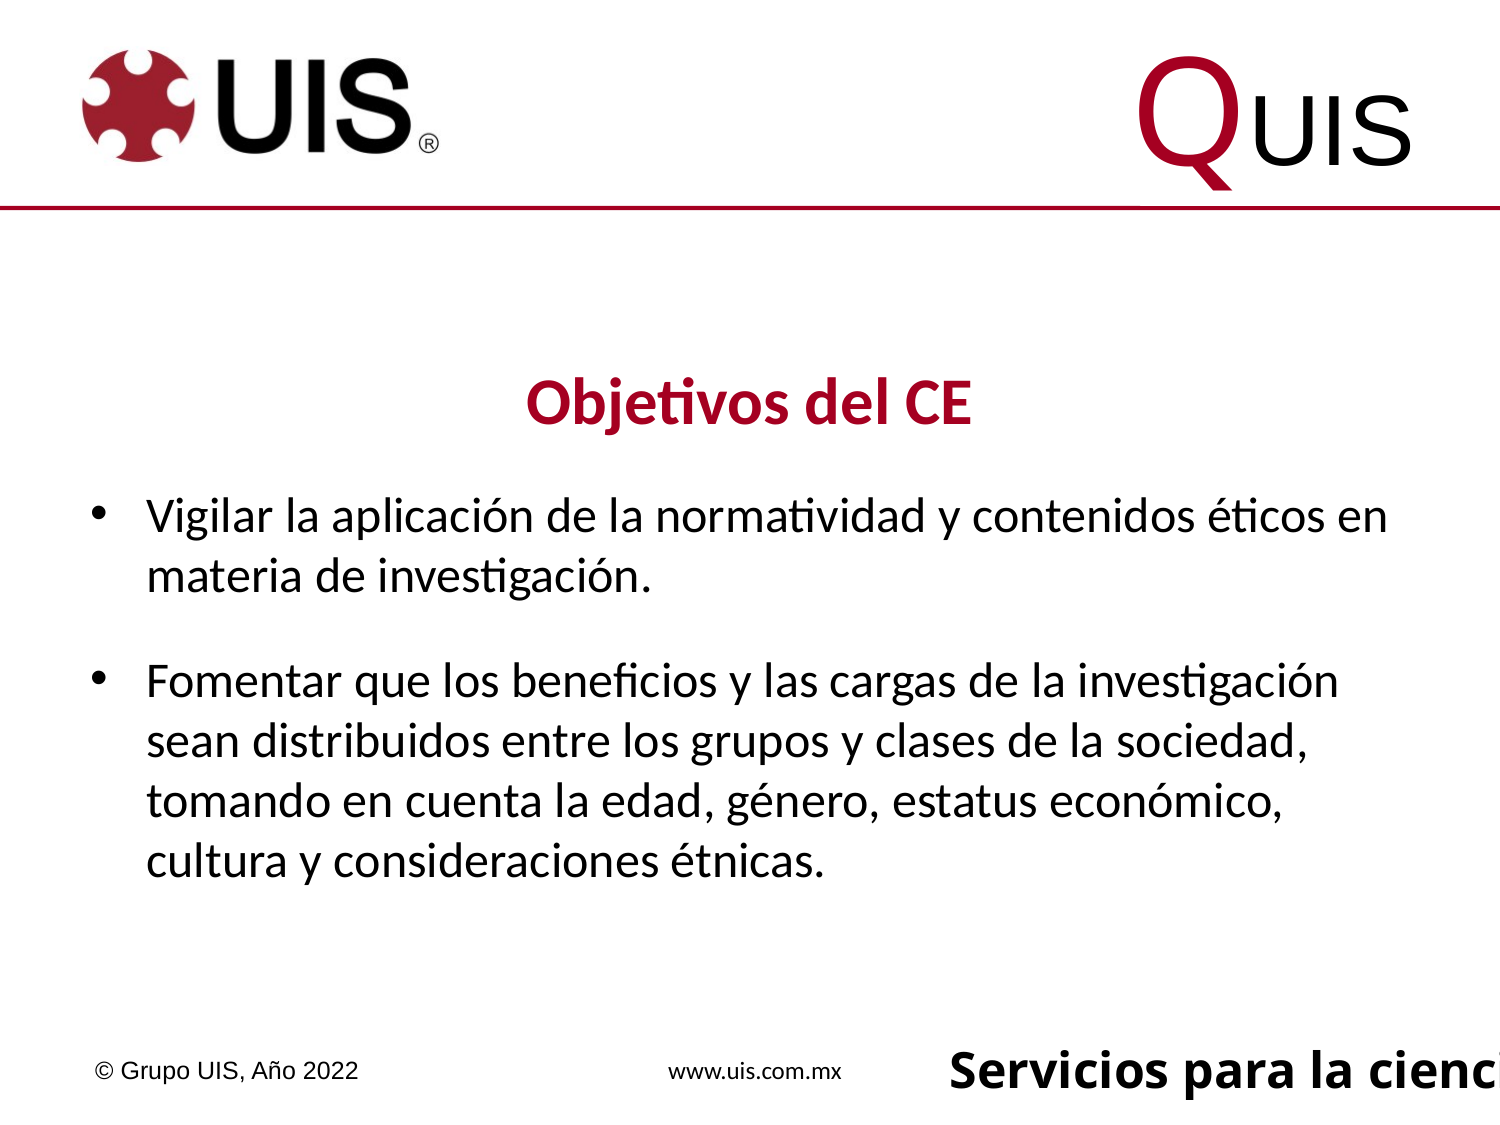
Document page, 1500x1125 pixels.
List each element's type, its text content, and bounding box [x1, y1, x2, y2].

list Objetivos del CE Vigilar la aplicación de la normatividad y contenidos éticos en materia de investigación. Fomentar que los beneficios y las cargas de la investigación sean distribuidos entre los grupos y clases de la sociedad, tomando en cuenta la edad, género, estatus económico, cultura y consideraciones étnicas. [75, 349, 1425, 917]
picture [79, 46, 443, 166]
